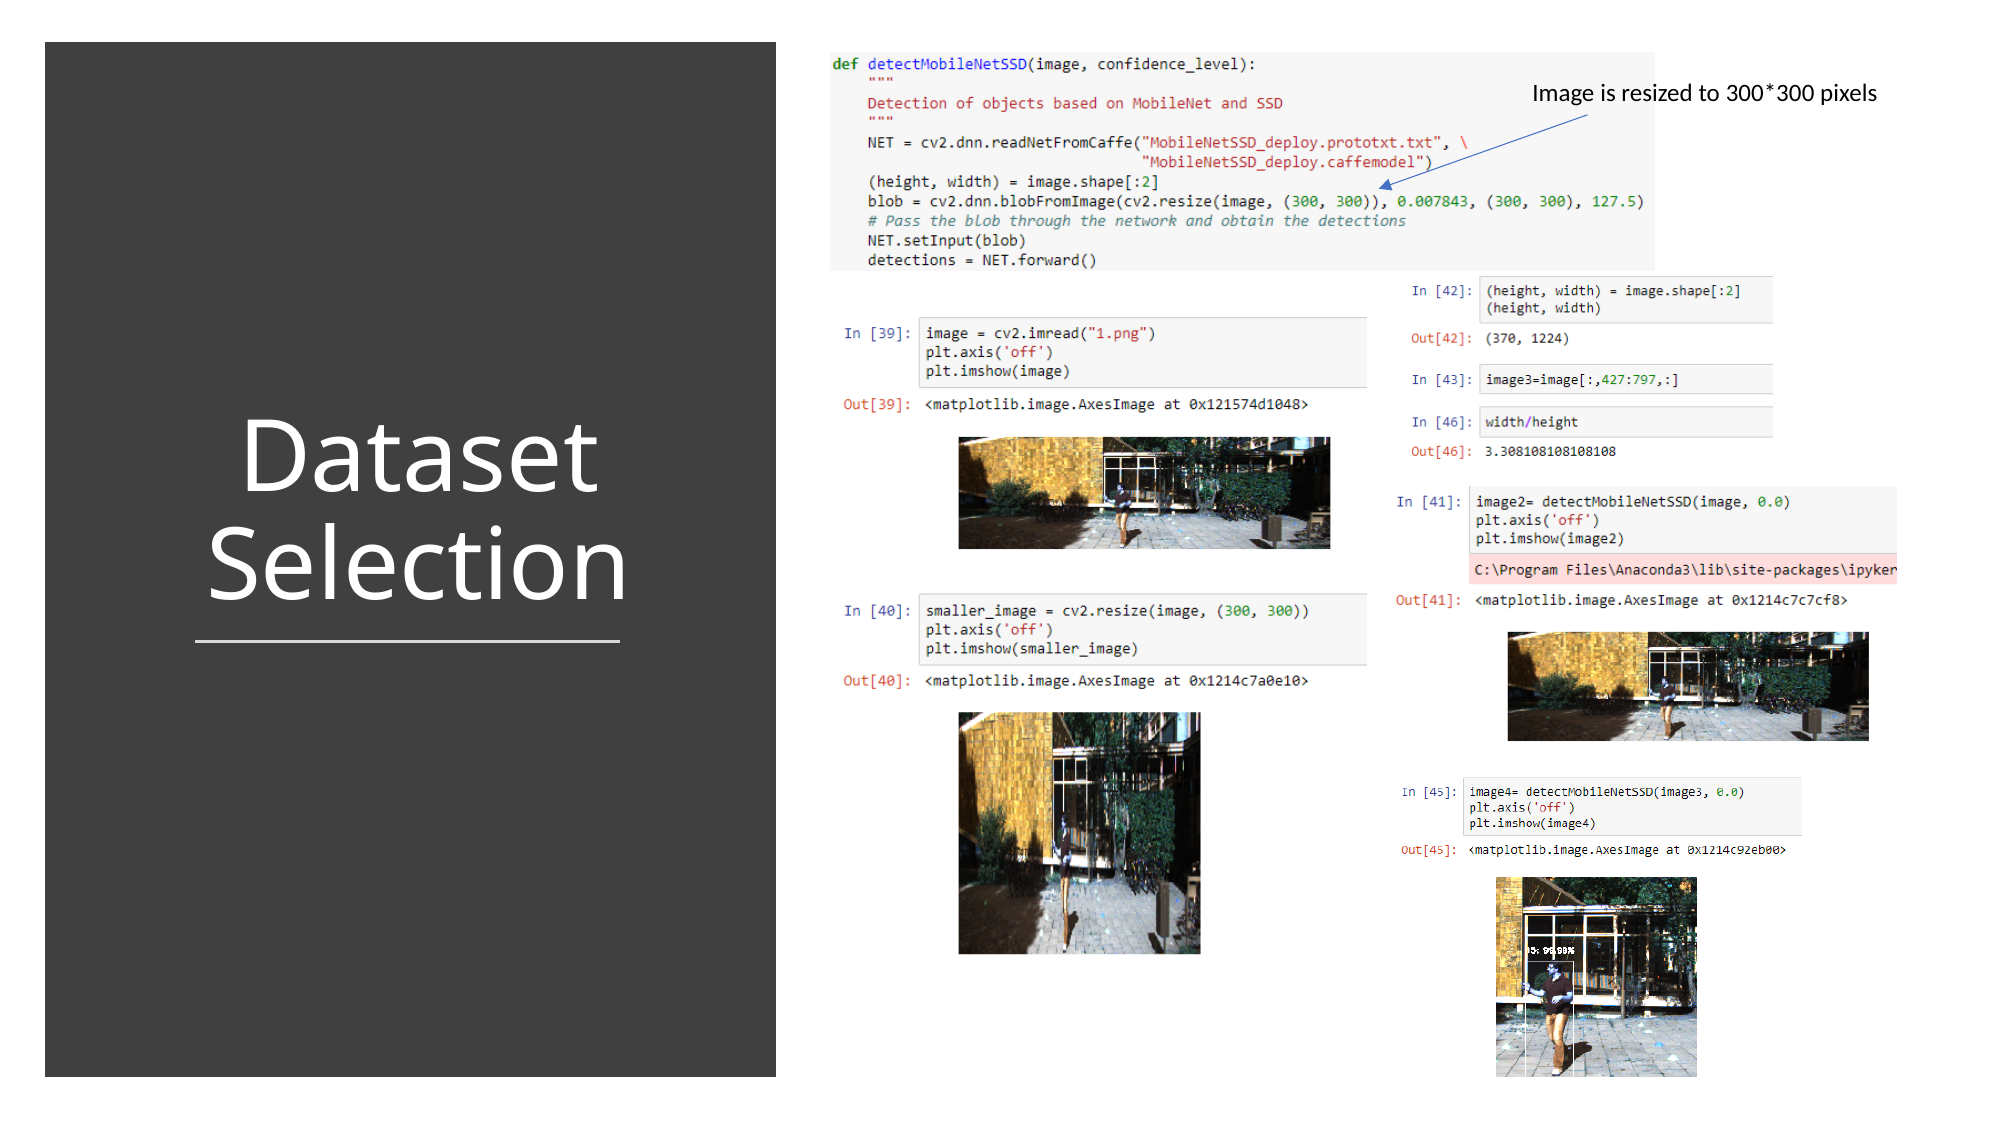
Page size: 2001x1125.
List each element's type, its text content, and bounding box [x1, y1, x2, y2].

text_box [1378, 114, 1588, 189]
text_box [1169, 271, 1588, 563]
picture [1401, 274, 1773, 473]
picture [830, 52, 1655, 271]
text_box Image is resized to 300*300 pixels [1655, 69, 1897, 115]
picture [1386, 486, 1897, 1099]
picture [829, 306, 1367, 982]
text_box Dataset Selection [82, 149, 756, 629]
text_box [54, 52, 767, 1067]
